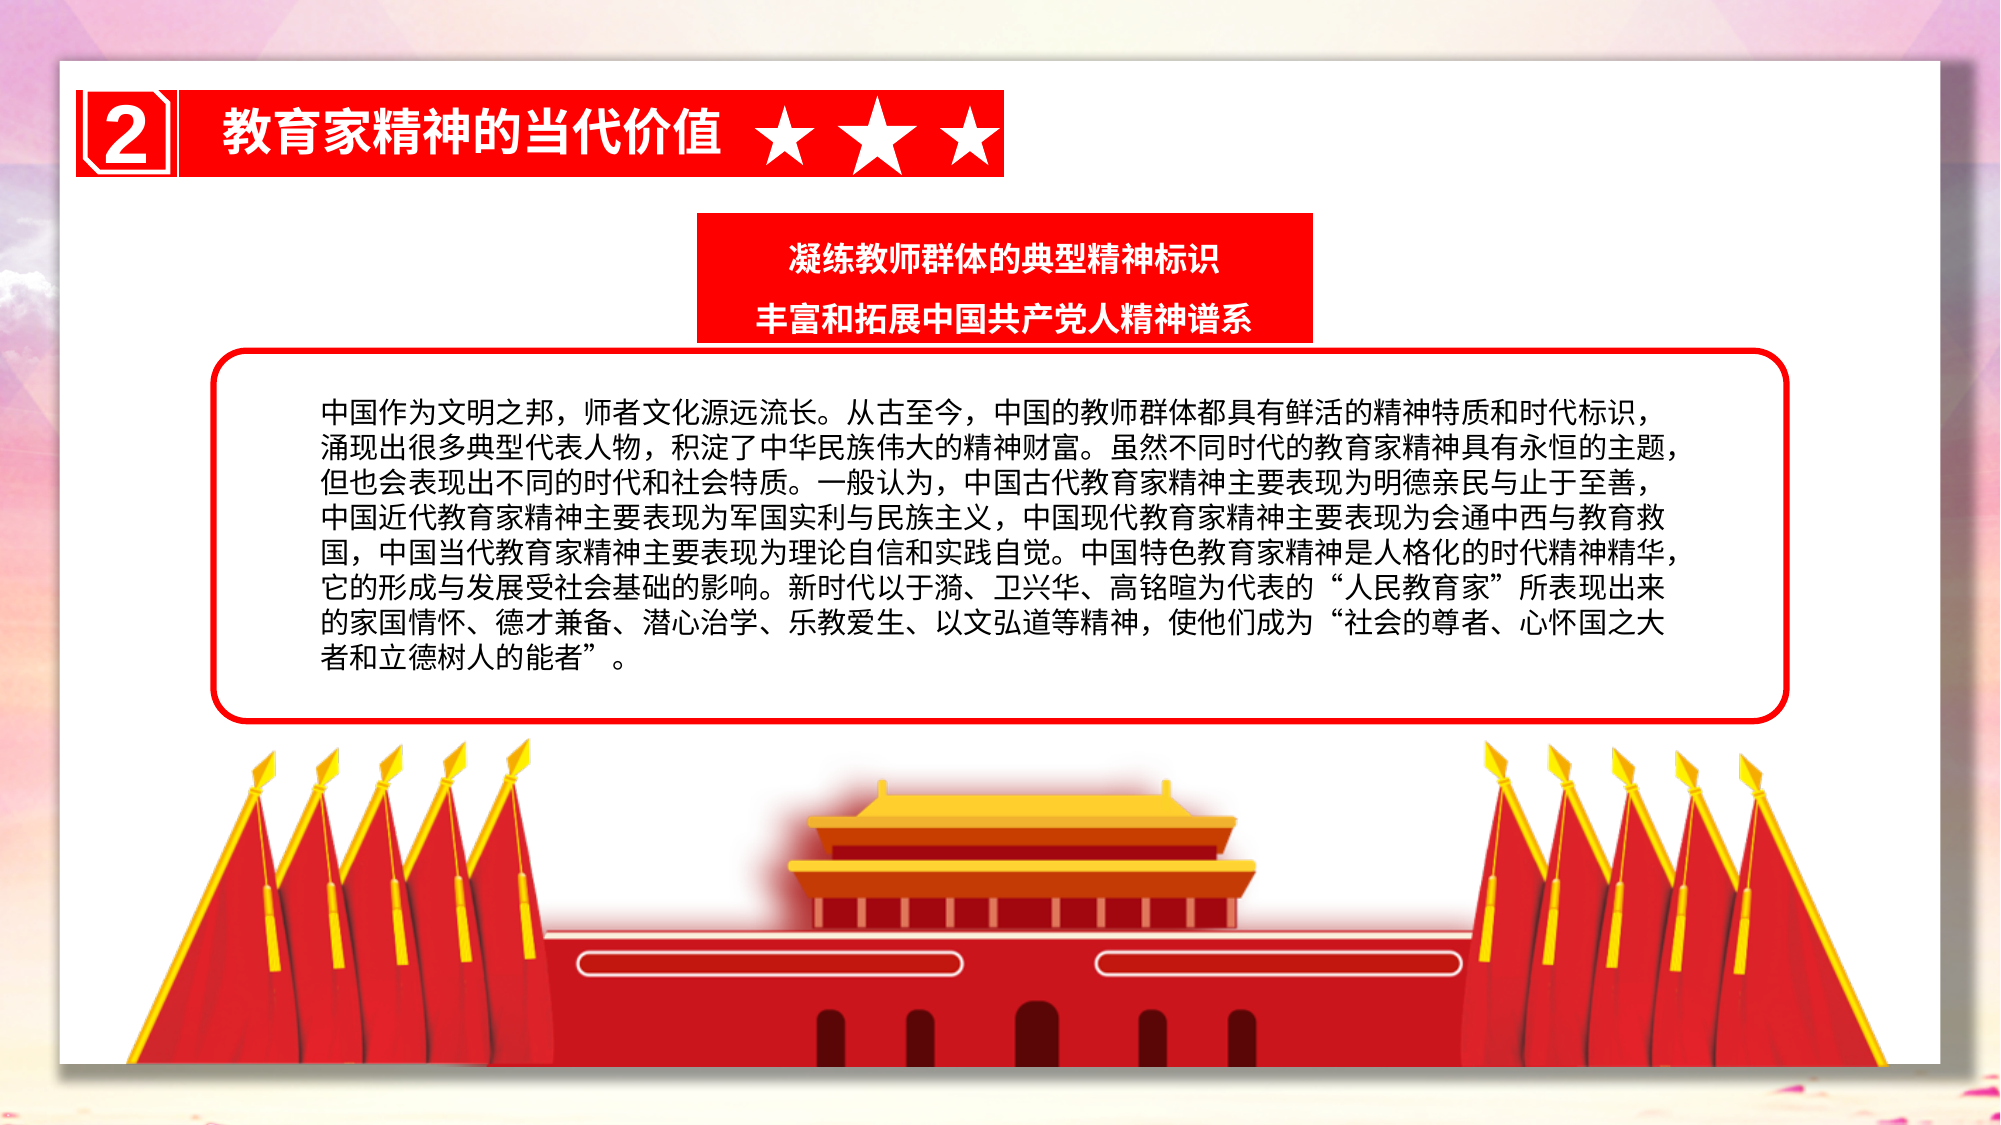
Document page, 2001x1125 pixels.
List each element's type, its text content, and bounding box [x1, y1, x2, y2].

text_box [754, 95, 1000, 176]
text_box [177, 88, 1006, 179]
text_box 2 [84, 88, 170, 174]
text_box 凝练教师群体的典型精神标识 丰富和拓展中国共产党人精神谱系 [697, 213, 1313, 343]
text_box [212, 349, 1788, 723]
picture [0, 0, 2001, 1125]
text_box [778, 335, 1875, 598]
